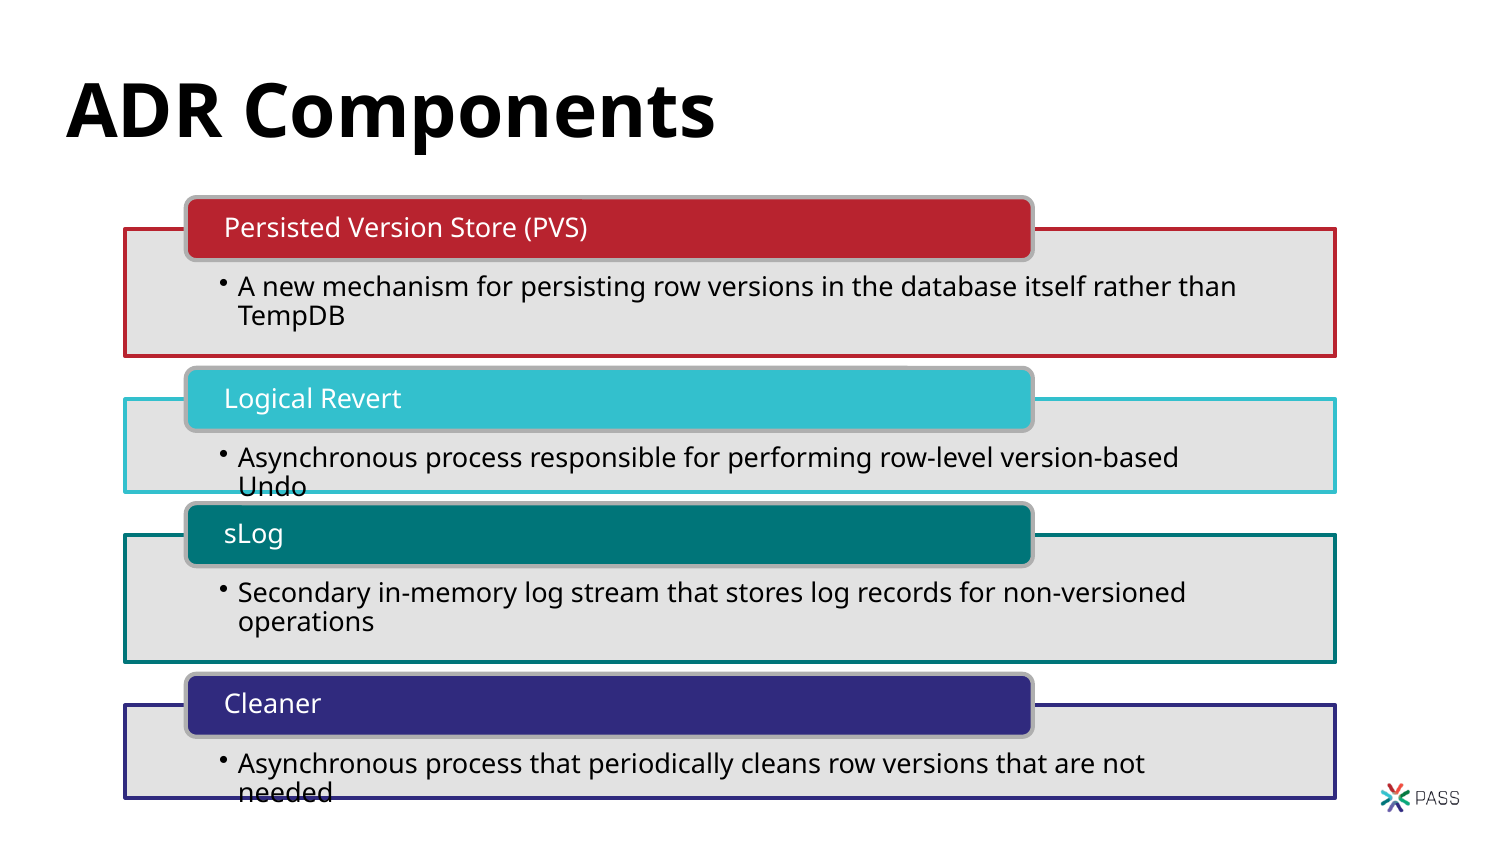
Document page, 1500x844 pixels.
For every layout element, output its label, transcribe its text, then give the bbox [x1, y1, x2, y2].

title ADR Components [51, 71, 1435, 173]
picture [1379, 781, 1460, 814]
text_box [124, 172, 1336, 823]
